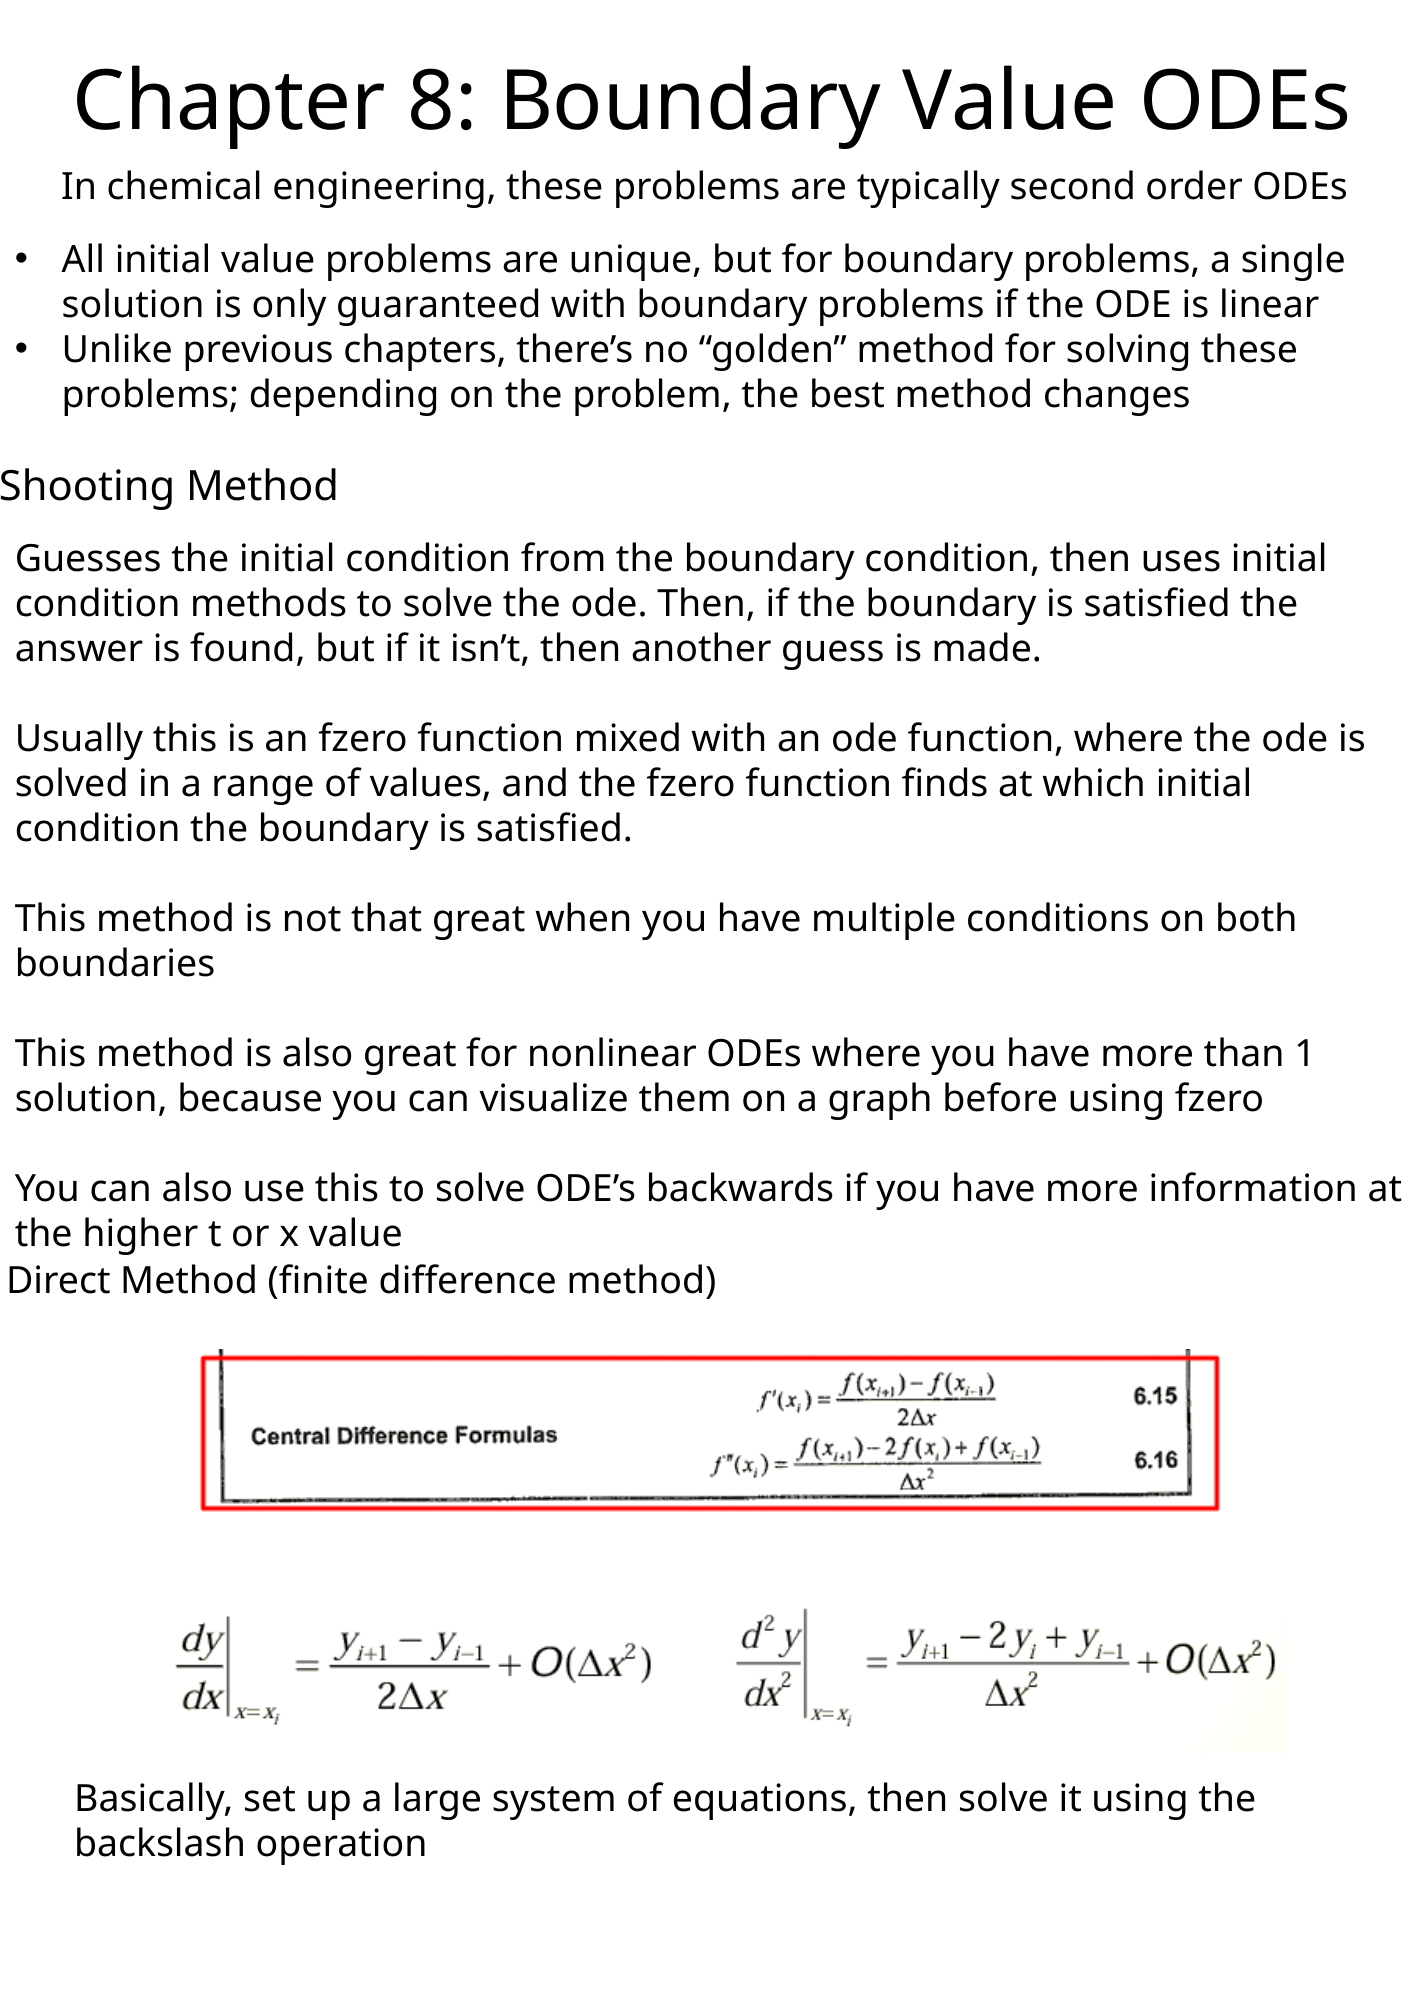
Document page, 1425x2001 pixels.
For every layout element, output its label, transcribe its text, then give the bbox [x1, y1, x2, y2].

text_box Shooting Method [0, 451, 355, 516]
text_box Direct Method (finite difference method) [0, 1249, 733, 1309]
text_box Chapter 8: Boundary Value ODEs [0, 38, 1425, 154]
picture [154, 1348, 1286, 1753]
text_box Guesses the initial condition from the boundary condition, then uses initial condition methods to solve the ode. Then, if the boundary is satisfied the answer is found, but if it isn’t, then another guess is made. Usually this is an fzero function mixed with an ode function, where the ode is solved in a range of values, and the fzero function finds at which initial condition the boundary is satisfied. This method is not that great when you have multiple conditions on both boundaries This method is also great for nonlinear ODEs where you have more than 1 solution, because you can visualize them on a graph before using fzero You can also use this to solve ODE’s backwards if you have more information at the higher t or x value [0, 526, 1425, 1262]
text_box In chemical engineering, these problems are typically second order ODEs [46, 154, 1365, 215]
text_box Basically, set up a large system of equations, then solve it using the backslash operation [59, 1766, 1374, 1872]
text_box All initial value problems are unique, but for boundary problems, a single solution is only guaranteed with boundary problems if the ODE is linear Unlike previous chapters, there’s no “golden” method for solving these problems; depending on the problem, the best method changes [0, 227, 1425, 422]
